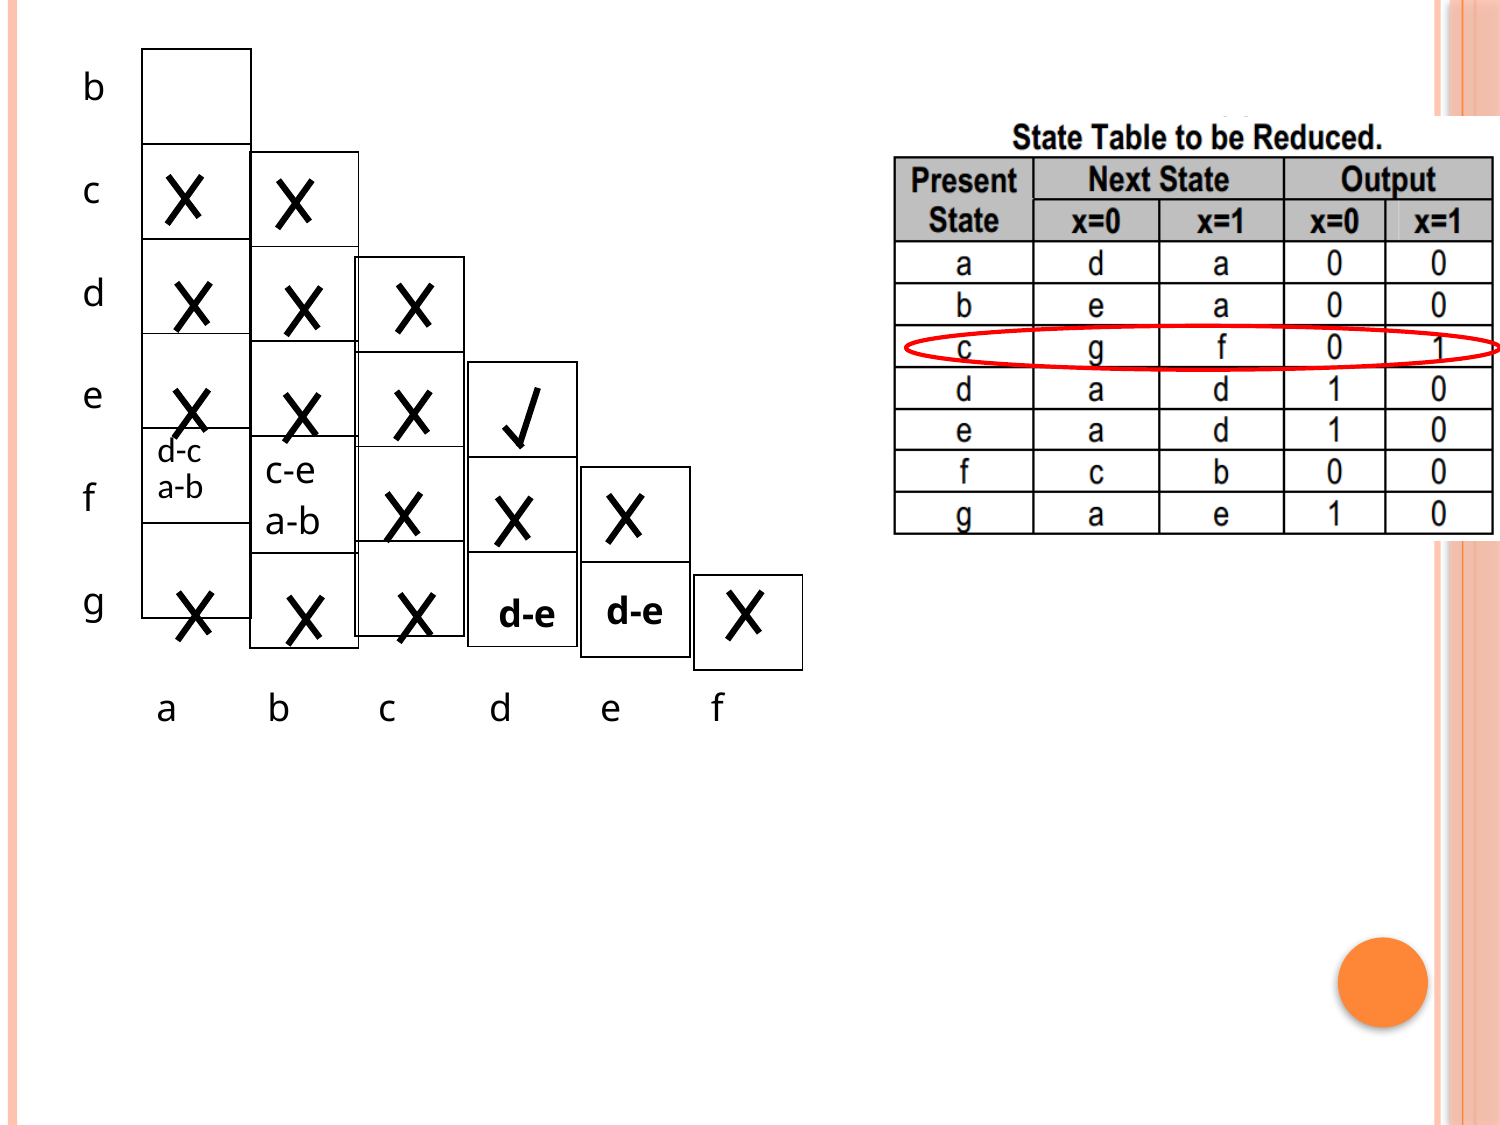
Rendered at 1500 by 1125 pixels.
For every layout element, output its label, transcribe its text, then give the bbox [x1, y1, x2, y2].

table_header [251, 153, 358, 246]
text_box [385, 492, 422, 542]
table_cell [143, 334, 249, 427]
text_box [495, 496, 532, 547]
table_header c [363, 674, 474, 740]
table_header a [141, 674, 252, 740]
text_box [607, 494, 643, 544]
table_header [143, 50, 250, 143]
table_cell d-c a-b [143, 429, 249, 522]
table_cell [469, 553, 576, 646]
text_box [166, 175, 203, 225]
table_header d [474, 674, 585, 740]
table_header [356, 258, 463, 351]
table_cell [356, 353, 463, 446]
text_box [173, 389, 210, 439]
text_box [726, 590, 763, 641]
table_cell [356, 447, 463, 540]
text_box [285, 286, 322, 336]
table_header [582, 468, 689, 561]
table_cell [356, 542, 463, 635]
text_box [398, 593, 435, 643]
table_cell [251, 554, 358, 647]
table_cell c-e a-b [251, 437, 354, 552]
table_cell [143, 240, 249, 333]
picture [886, 115, 1500, 541]
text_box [396, 283, 433, 334]
table_cell [143, 145, 250, 238]
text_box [283, 393, 320, 443]
table_cell d [67, 259, 122, 362]
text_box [395, 390, 431, 441]
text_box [503, 387, 539, 448]
table_header [469, 363, 576, 456]
table_header b [67, 53, 122, 156]
table_header e [585, 674, 696, 740]
table_cell c [67, 156, 122, 259]
table_cell e [67, 362, 122, 464]
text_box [176, 591, 213, 641]
table_header [695, 576, 802, 669]
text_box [175, 282, 211, 332]
table_cell [143, 524, 249, 617]
text_box d-e [482, 572, 579, 654]
text_box d-e [589, 569, 687, 650]
table_cell g [67, 567, 122, 670]
table_cell [469, 458, 576, 551]
table_header f [696, 674, 807, 740]
table_header b [252, 674, 363, 740]
table_cell [251, 247, 358, 340]
table_cell [251, 342, 354, 435]
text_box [276, 179, 313, 229]
table_cell [582, 563, 689, 656]
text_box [287, 596, 323, 646]
table_cell f [67, 464, 122, 567]
